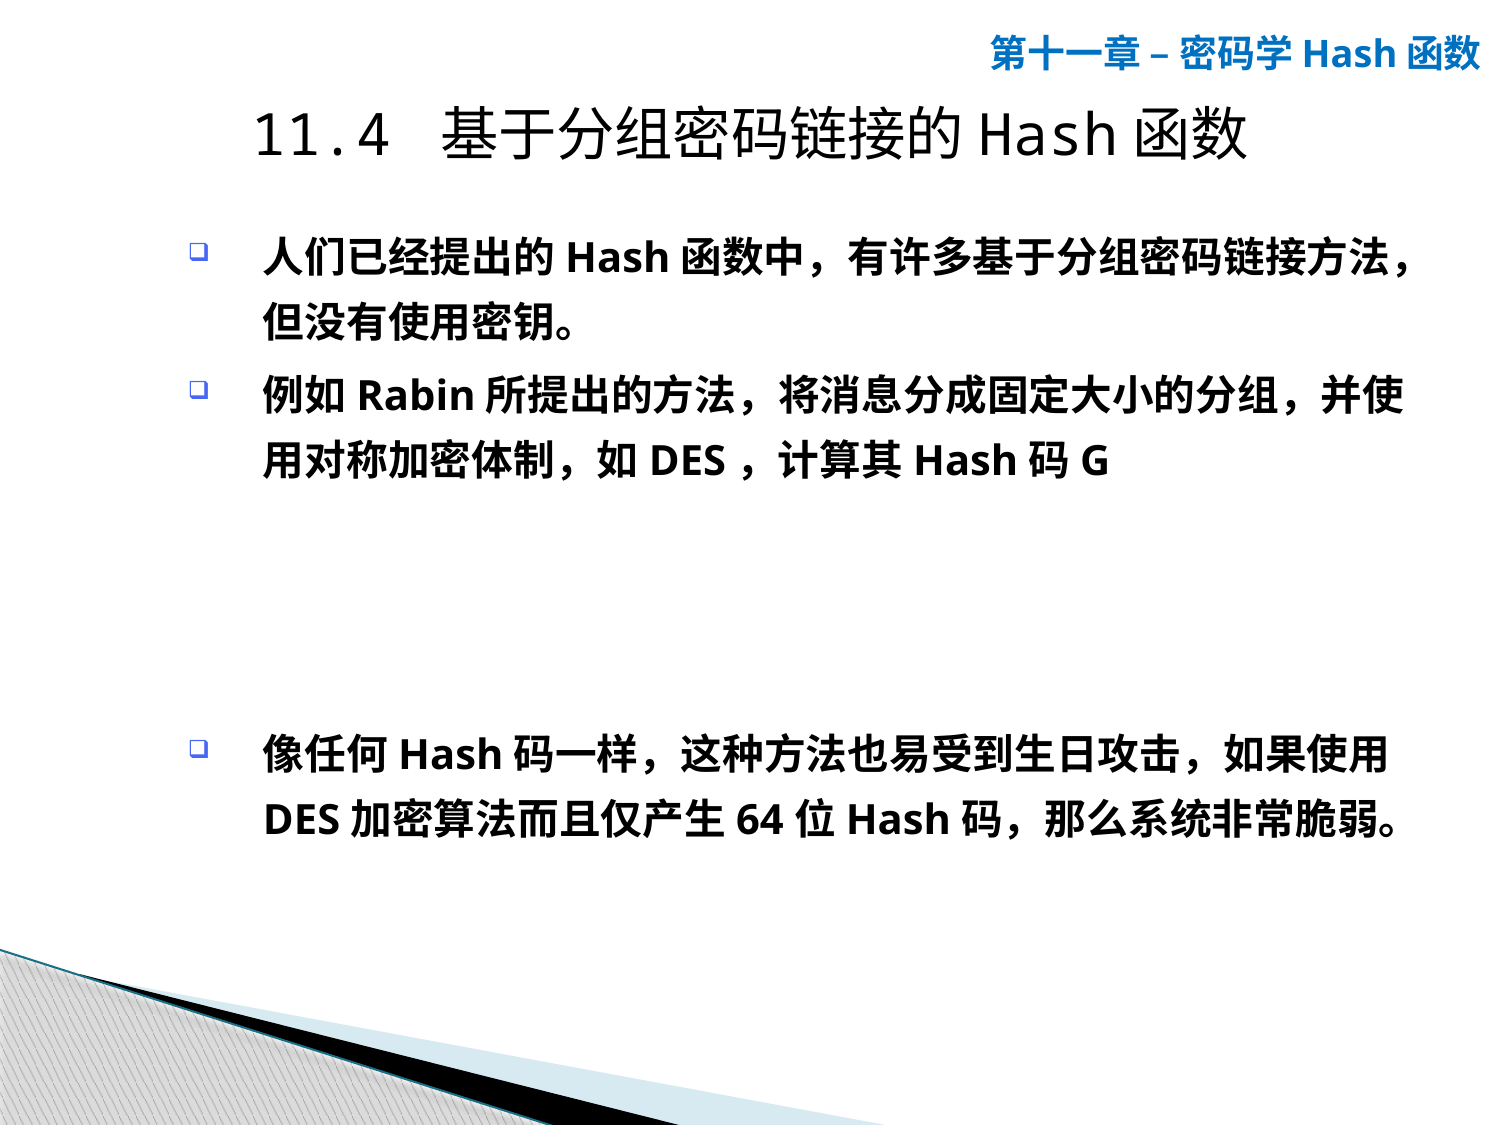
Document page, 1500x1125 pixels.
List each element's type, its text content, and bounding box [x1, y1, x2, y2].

text_box 第十一章 – 密码学Hash函数 [974, 0, 1499, 104]
text_box 11.4 基于分组密码链接的Hash函数 [0, 90, 1500, 175]
